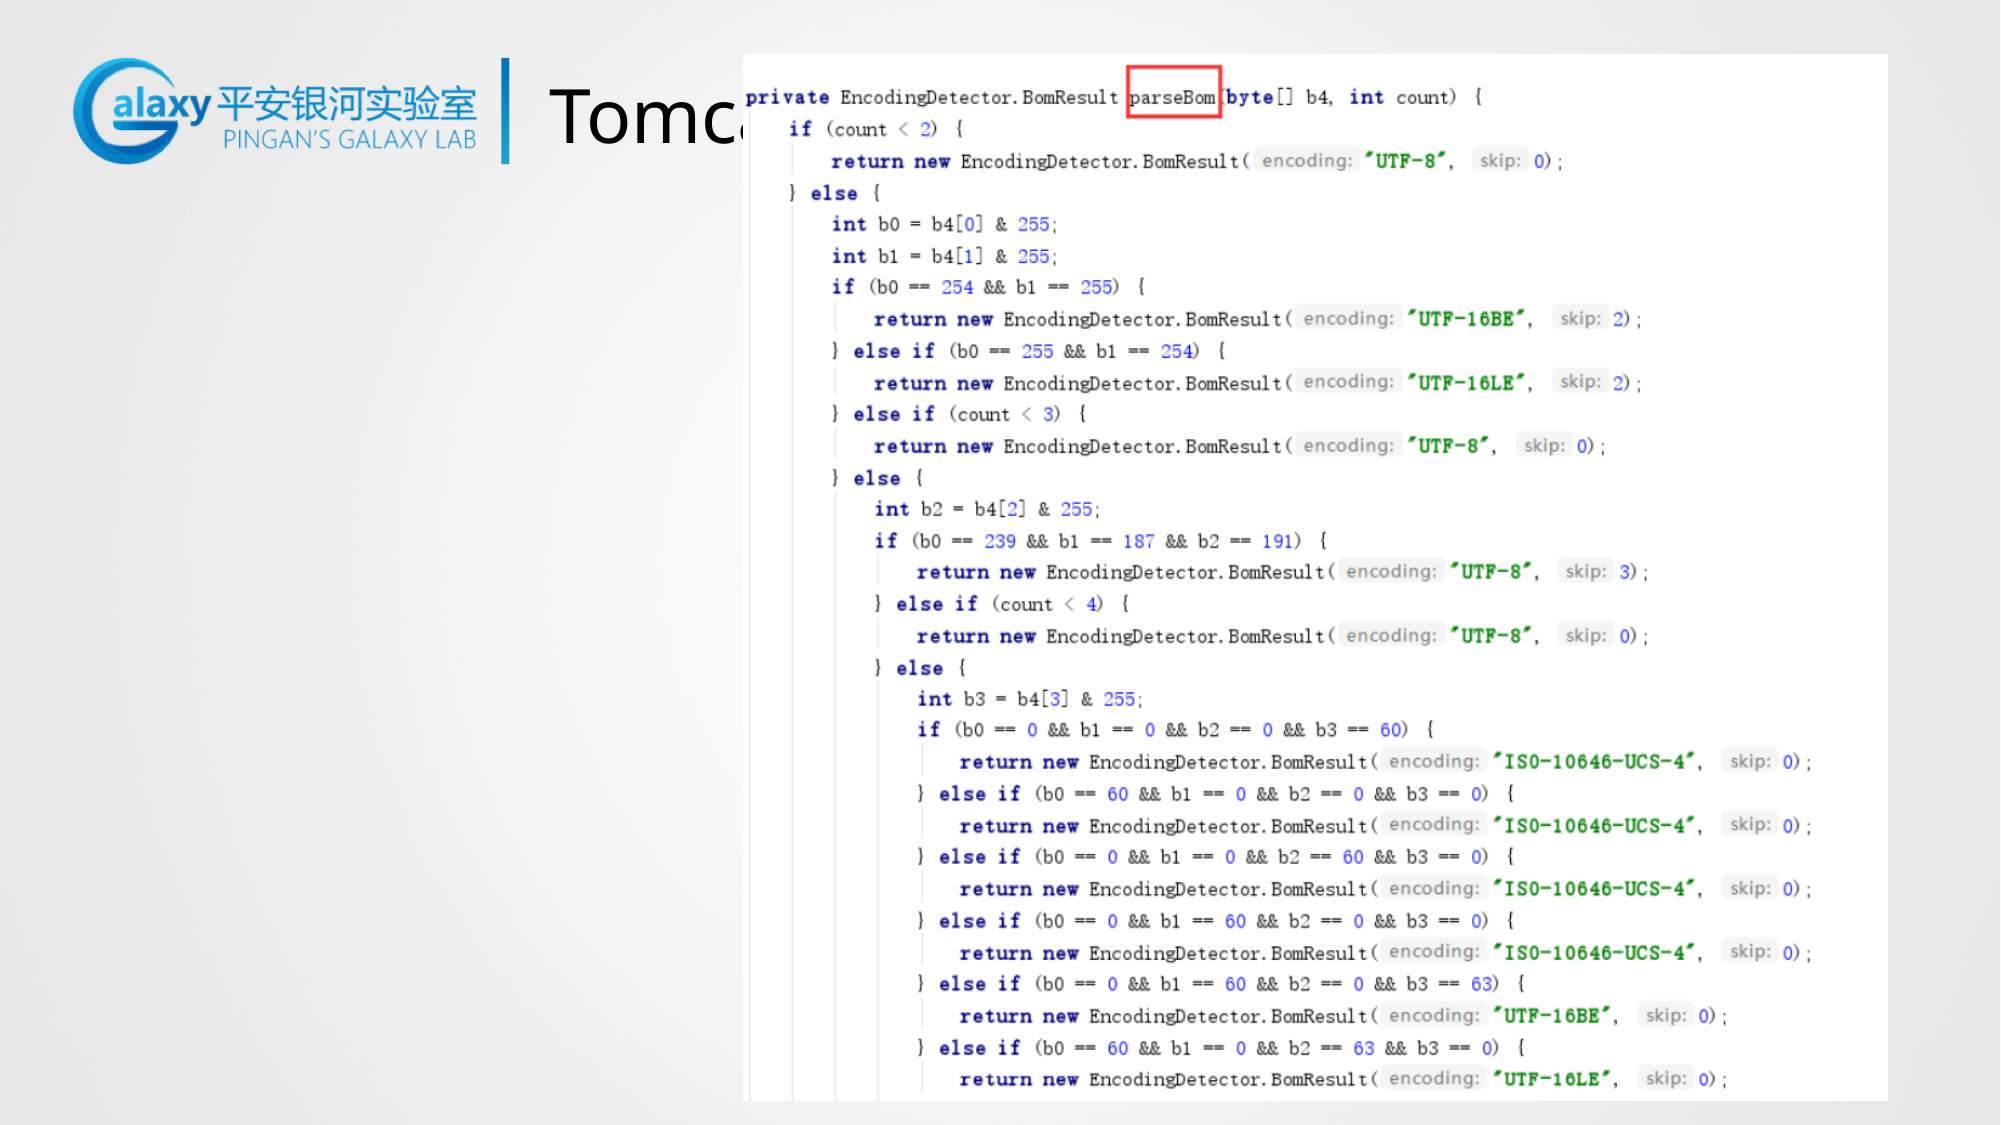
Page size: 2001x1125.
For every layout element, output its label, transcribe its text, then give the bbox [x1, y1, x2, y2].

title Tomcat下的JSP [534, 10, 1863, 229]
picture [0, 0, 2001, 1125]
